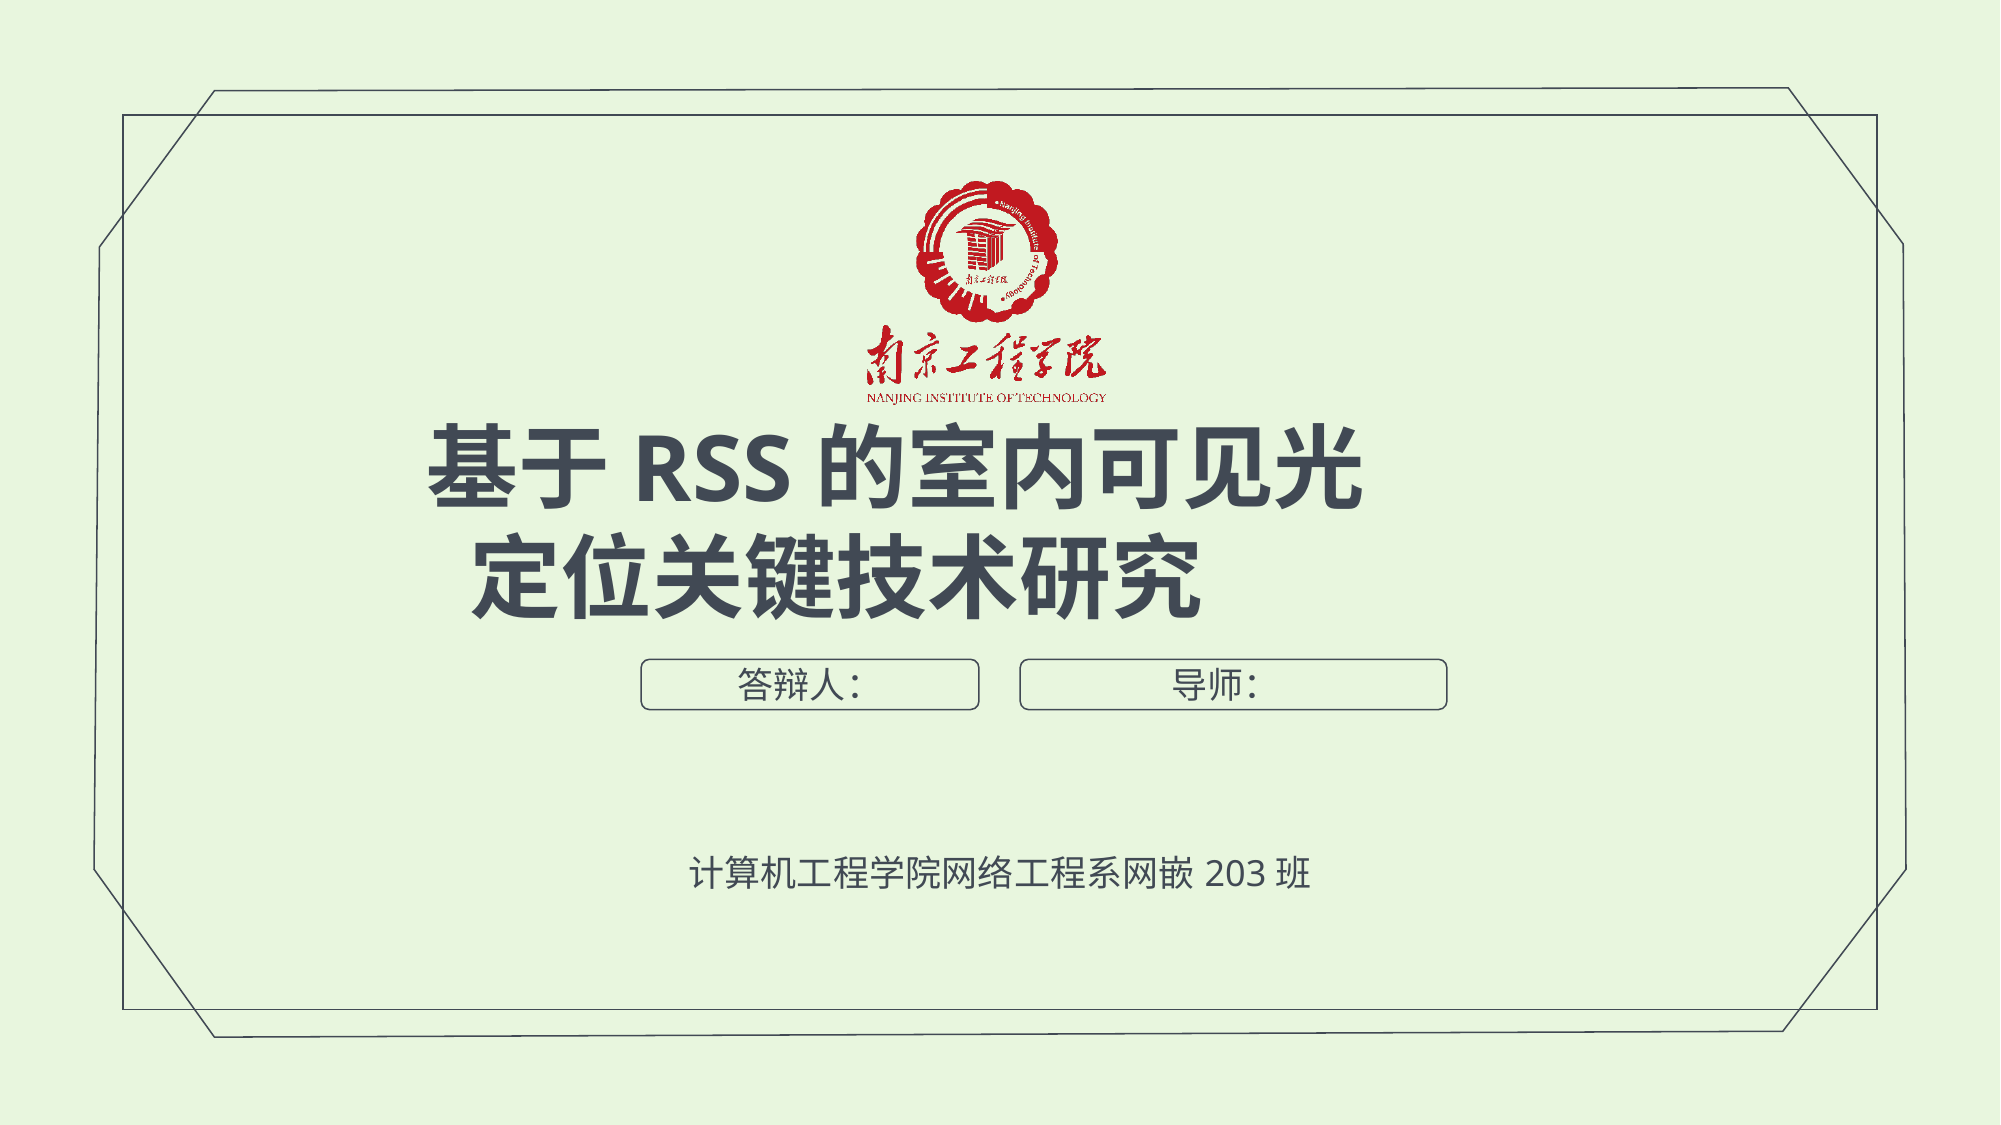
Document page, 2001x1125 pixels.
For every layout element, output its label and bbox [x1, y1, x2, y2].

text_box [93, 87, 1906, 1038]
picture [824, 130, 1149, 455]
